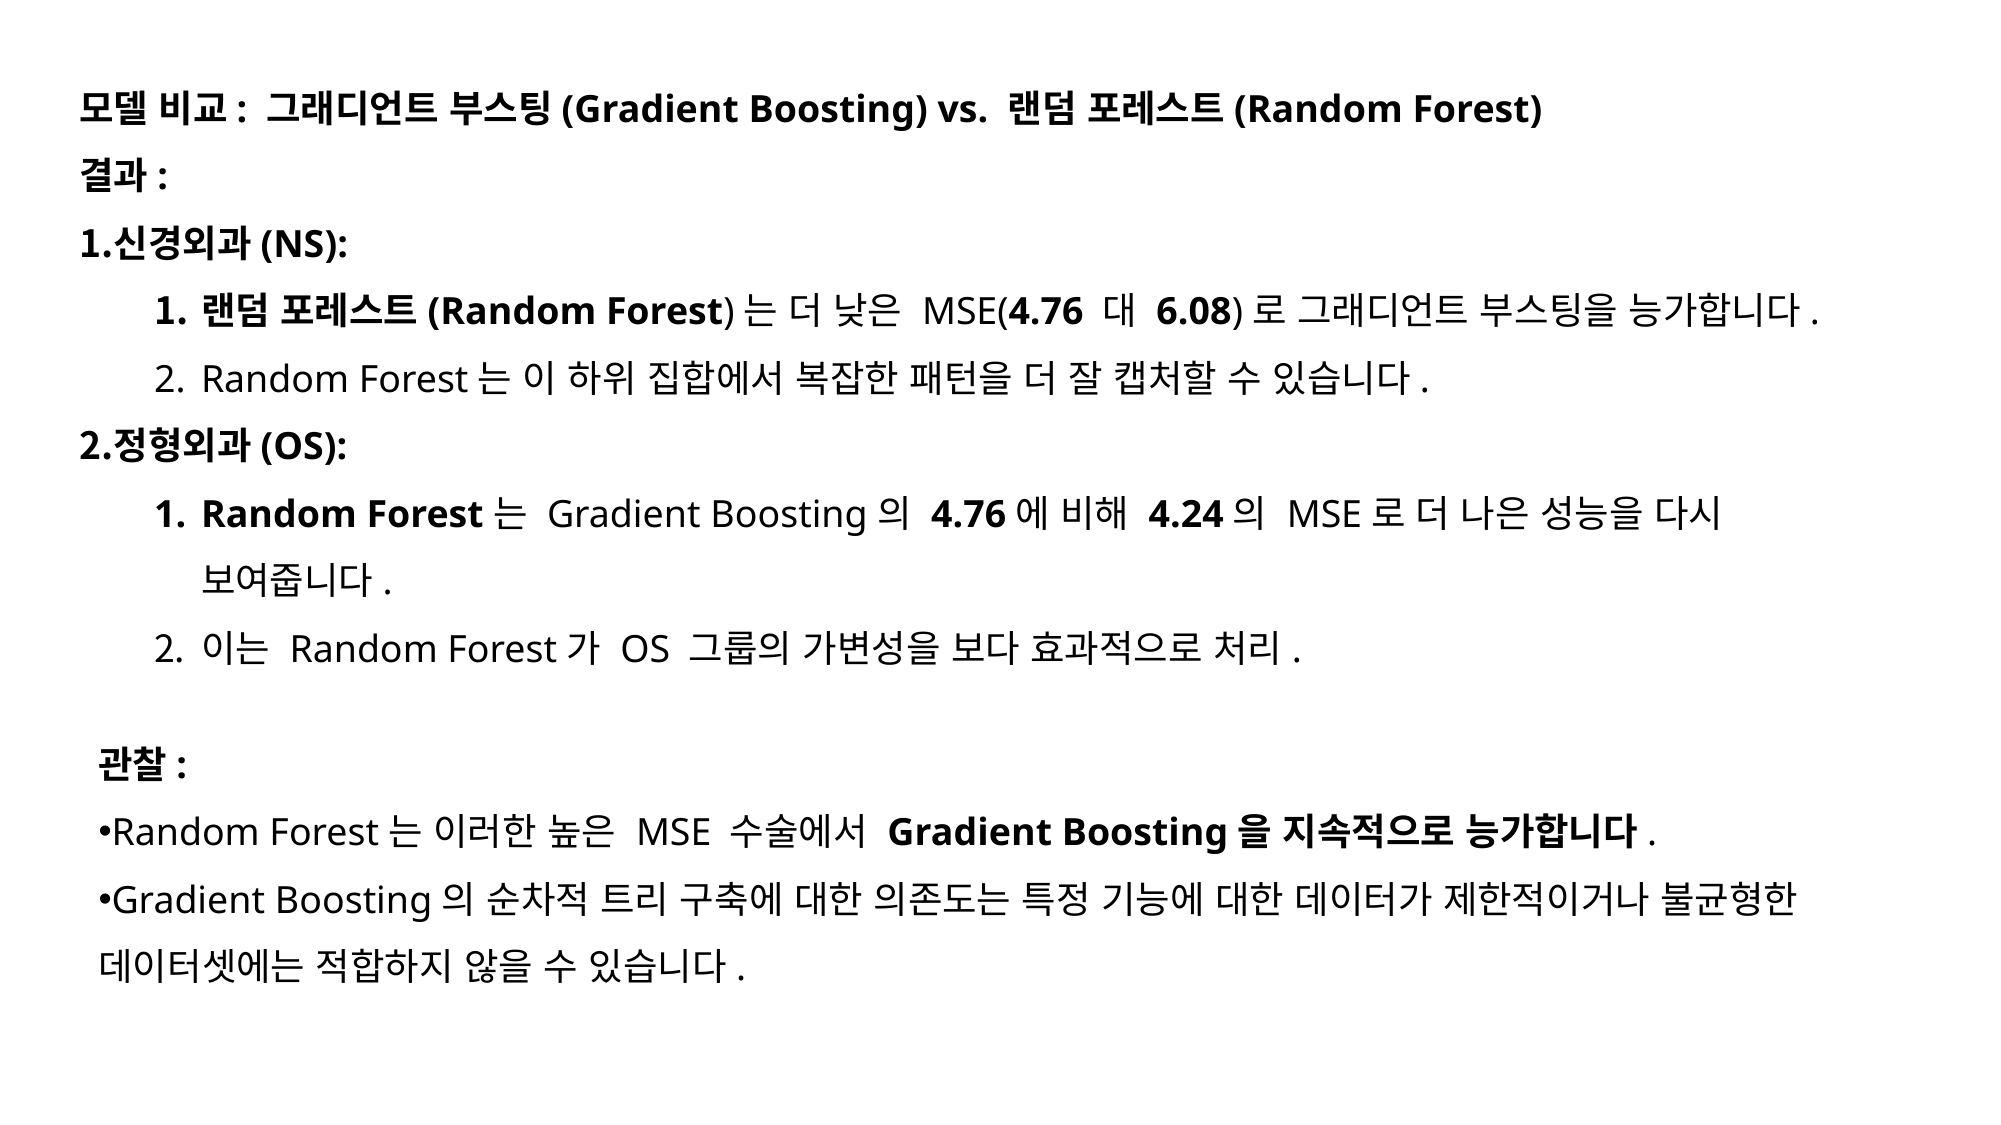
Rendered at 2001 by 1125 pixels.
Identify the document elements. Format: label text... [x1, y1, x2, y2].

text_box 모델 비교: 그래디언트 부스팅(Gradient Boosting) vs. 랜덤 포레스트(Random Forest) 결과: 신경외과(NS): 랜덤 포레스트(Random Forest)는 더 낮은 MSE(4.76 대 6.08)로 그래디언트 부스팅을 능가합니다. Random Forest는 이 하위 집합에서 복잡한 패턴을 더 잘 캡처할 수 있습니다. 정형외과(OS): Random Forest는 Gradient Boosting의 4.76에 비해 4.24의 MSE로 더 나은 성능을 다시 보여줍니다. 이는 Random Forest가 OS 그룹의 가변성을 보다 효과적으로 처리. [64, 54, 1904, 678]
text_box 관찰: Random Forest는 이러한 높은 MSE 수술에서 Gradient Boosting을 지속적으로 능가합니다. Gradient Boosting의 순차적 트리 구축에 대한 의존도는 특정 기능에 대한 데이터가 제한적이거나 불균형한 데이터셋에는 적합하지 않을 수 있습니다. [83, 710, 1852, 996]
